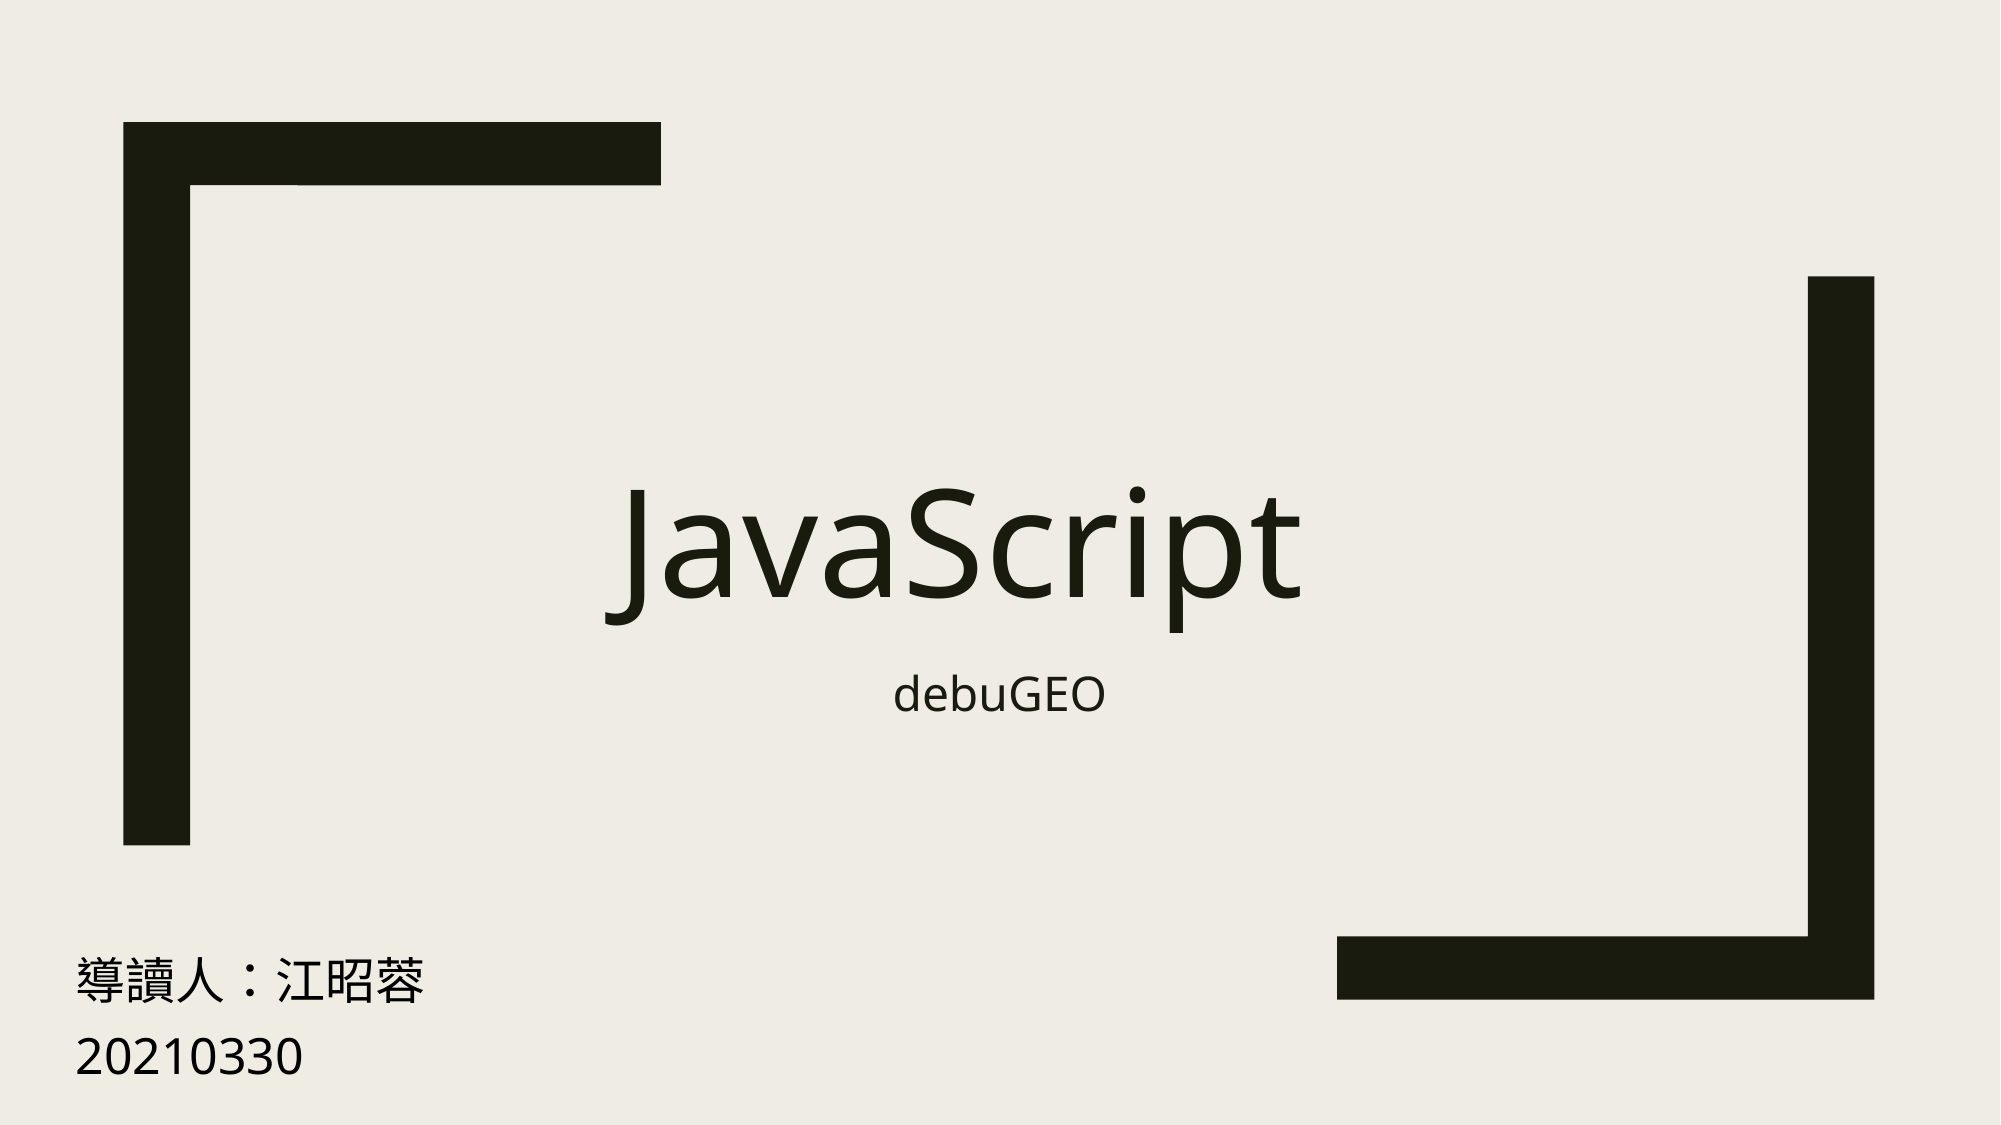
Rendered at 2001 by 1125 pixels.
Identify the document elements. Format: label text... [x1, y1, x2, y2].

subtitle debuGEO [439, 649, 1561, 828]
text_box 導讀人：江昭蓉 20210330 [60, 948, 525, 1103]
title JavaScript [314, 293, 1686, 638]
